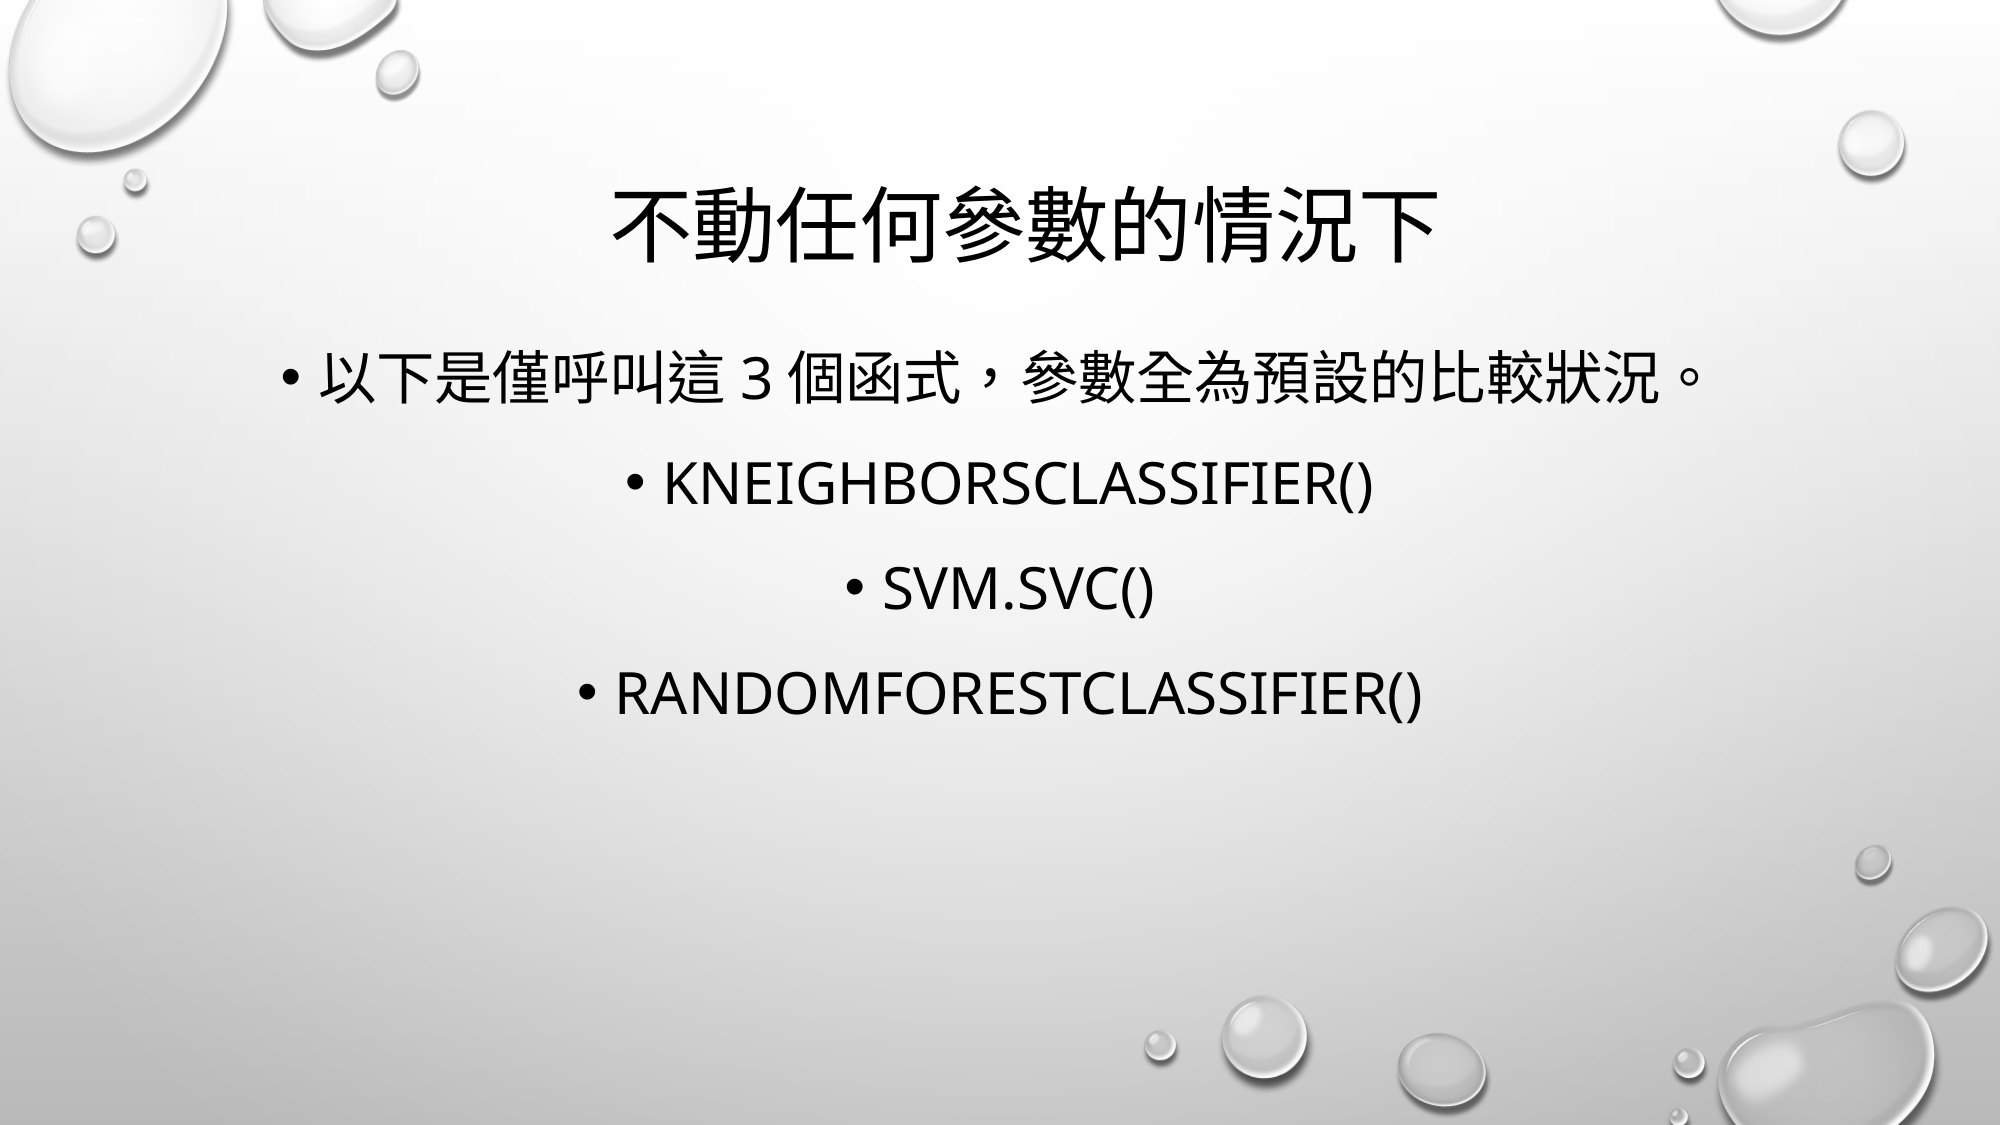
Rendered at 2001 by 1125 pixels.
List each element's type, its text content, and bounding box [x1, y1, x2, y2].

title 不動任何參數的情況下 [238, 184, 1814, 275]
picture [0, 0, 2000, 1125]
list 以下是僅呼叫這3個函式，參數全為預設的比較狀況。 KNeighborsClassifier() Svm.svc() RandomForestClassifier() [149, 320, 1850, 950]
